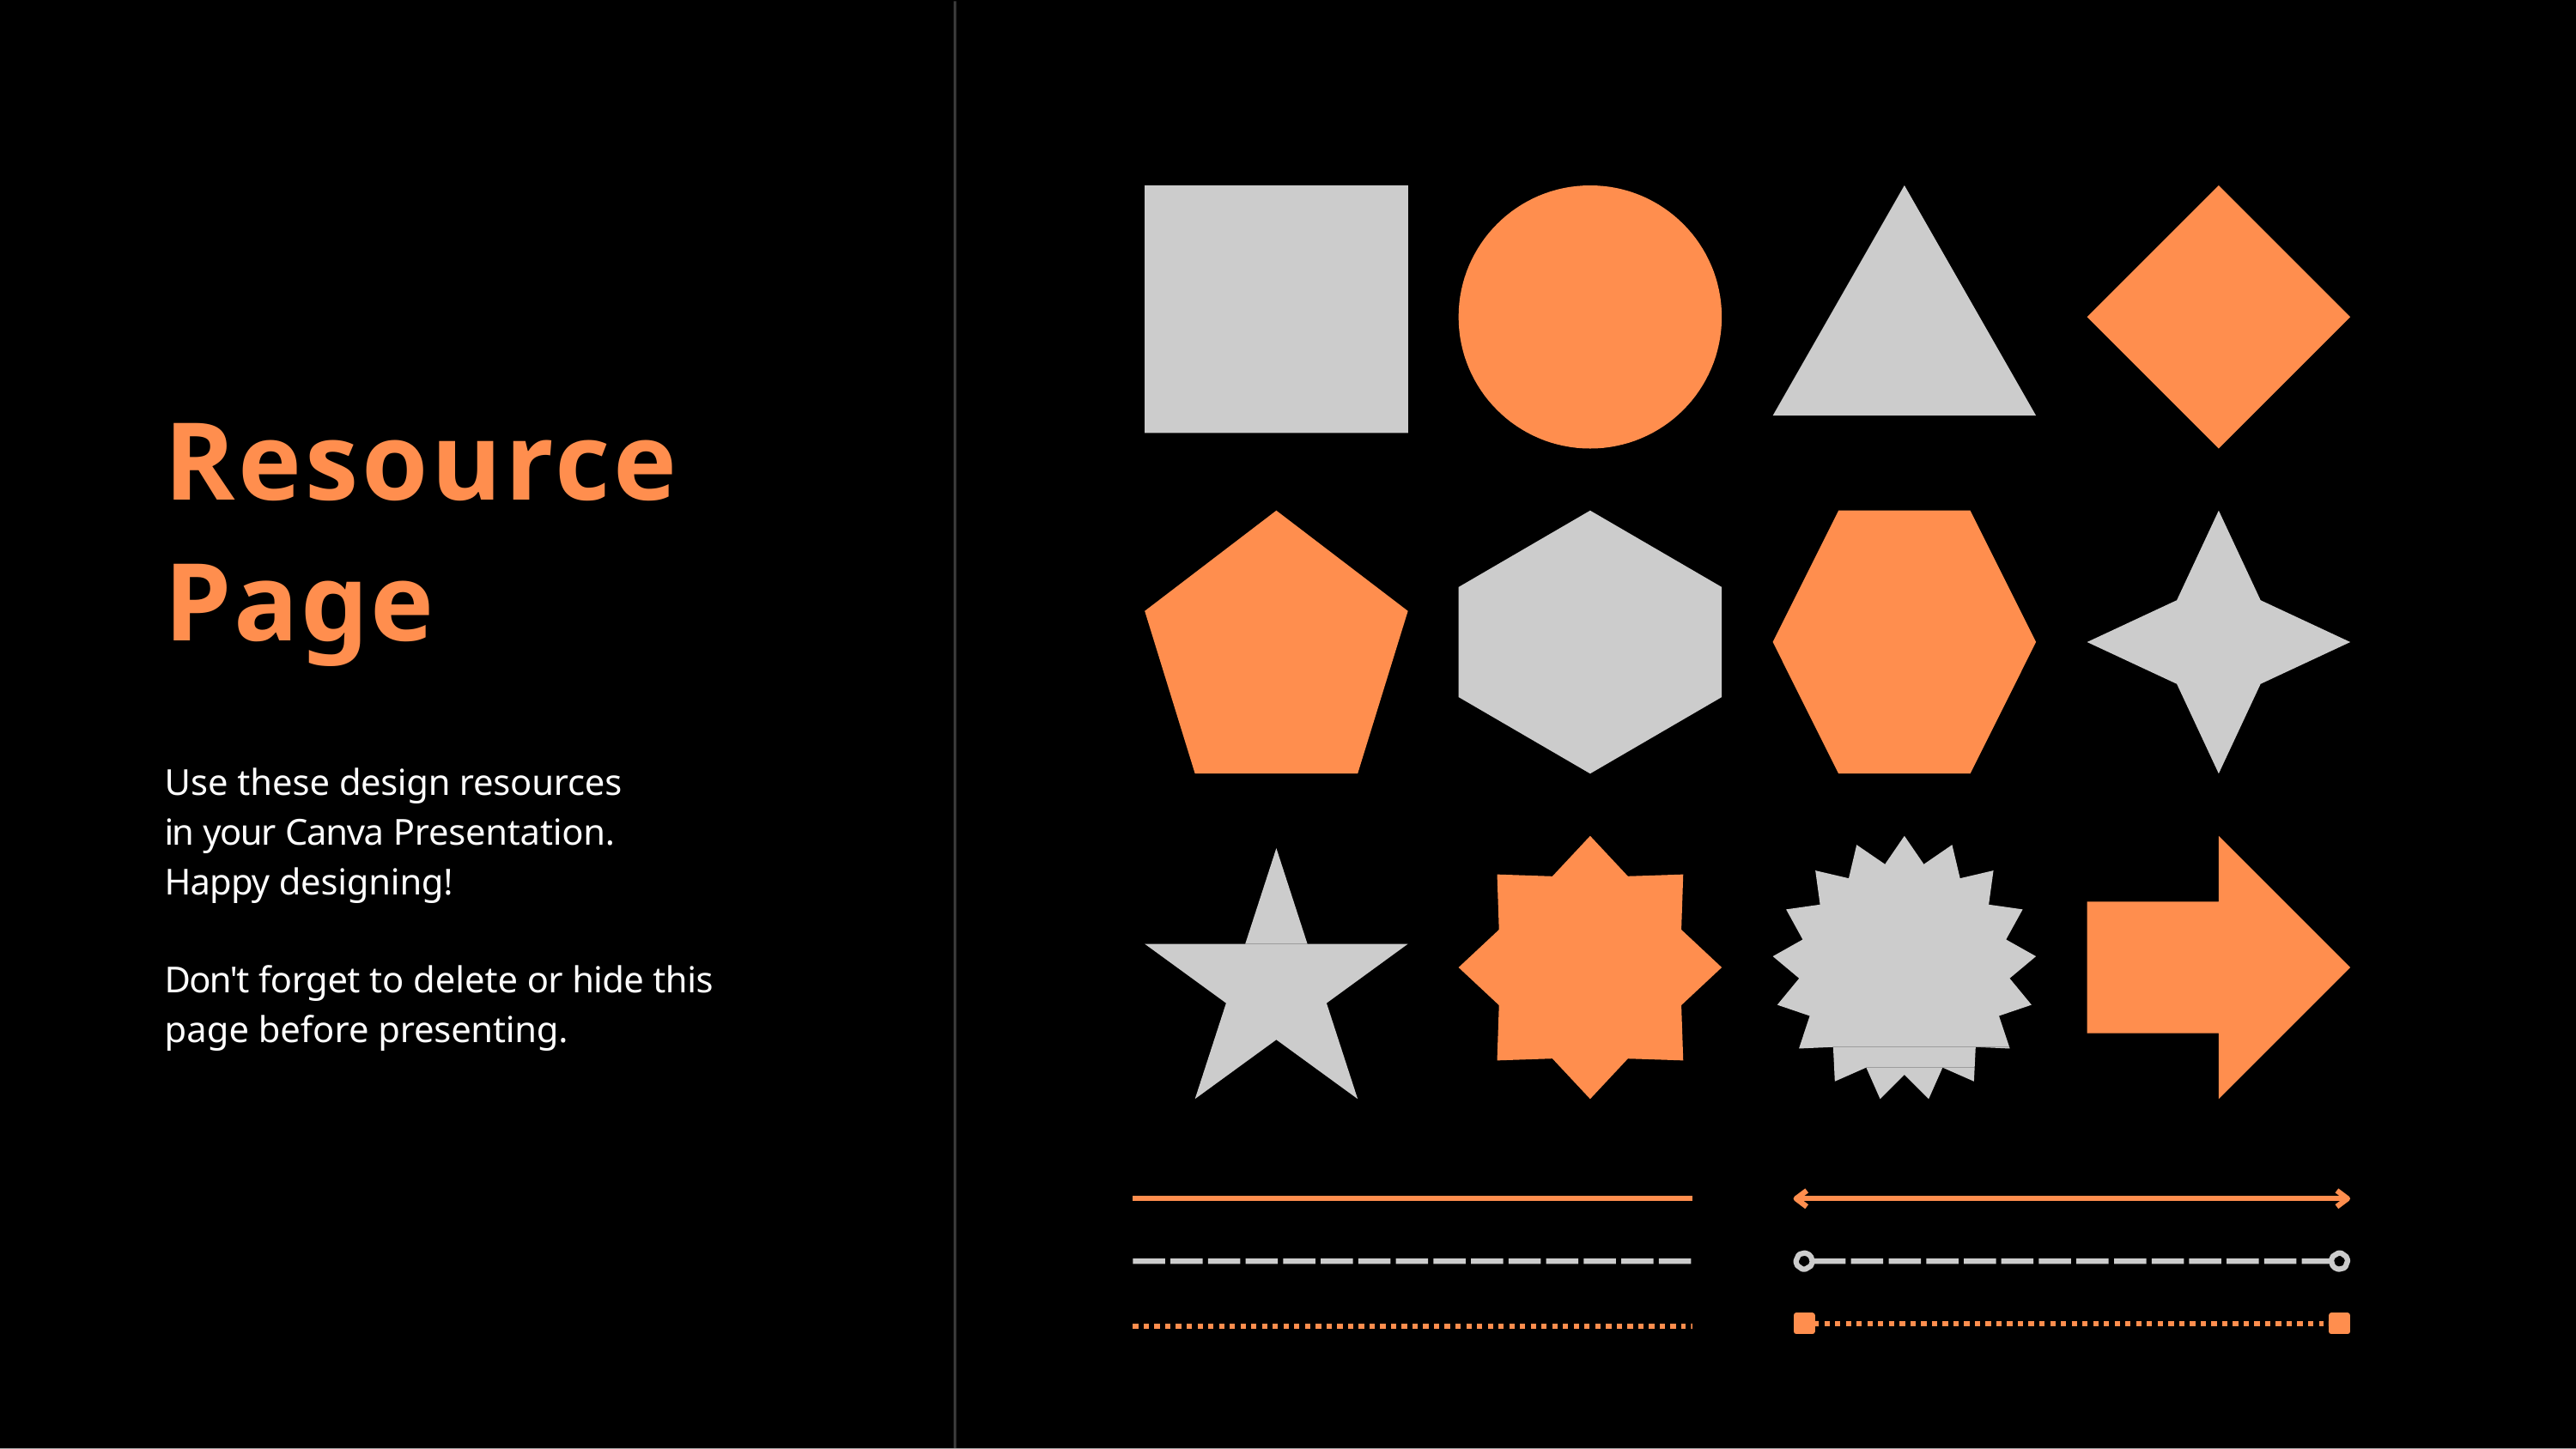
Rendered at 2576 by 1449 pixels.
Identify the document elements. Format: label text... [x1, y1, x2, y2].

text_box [1793, 1187, 2351, 1210]
text_box [1170, 1258, 1203, 1264]
text_box [1358, 1258, 1391, 1264]
text_box [1321, 1258, 1353, 1264]
text_box [1583, 1258, 1616, 1264]
text_box [1471, 1258, 1504, 1264]
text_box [1133, 1323, 1693, 1330]
text_box [953, 1, 957, 1449]
text_box [1145, 510, 1408, 774]
text_box [1458, 185, 1722, 449]
text_box [1145, 185, 1408, 433]
text_box [1621, 1258, 1654, 1264]
text_box [1245, 1258, 1279, 1264]
text_box [1658, 1258, 1692, 1264]
text_box Use these design resources in your Canva Presentation. Happy designing! Don't forget to delete or hide this page before presenting. [162, 751, 743, 1050]
text_box [2087, 185, 2351, 449]
text_box [1283, 1258, 1315, 1264]
text_box [1772, 185, 2037, 416]
text_box [1207, 1258, 1241, 1264]
title Resource Page [162, 379, 695, 663]
text_box [1508, 1258, 1541, 1264]
text_box [1395, 1258, 1429, 1264]
text_box [2087, 835, 2351, 1100]
text_box [1772, 510, 2037, 774]
text_box [1433, 1258, 1466, 1264]
text_box [1458, 835, 1722, 1100]
text_box [1546, 1258, 1579, 1264]
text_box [1793, 1250, 2351, 1272]
text_box [1133, 1258, 1165, 1264]
text_box [1772, 835, 2037, 1100]
text_box [1458, 510, 1722, 774]
text_box [1145, 848, 1408, 1100]
text_box [2087, 510, 2351, 774]
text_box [1793, 1313, 2351, 1335]
